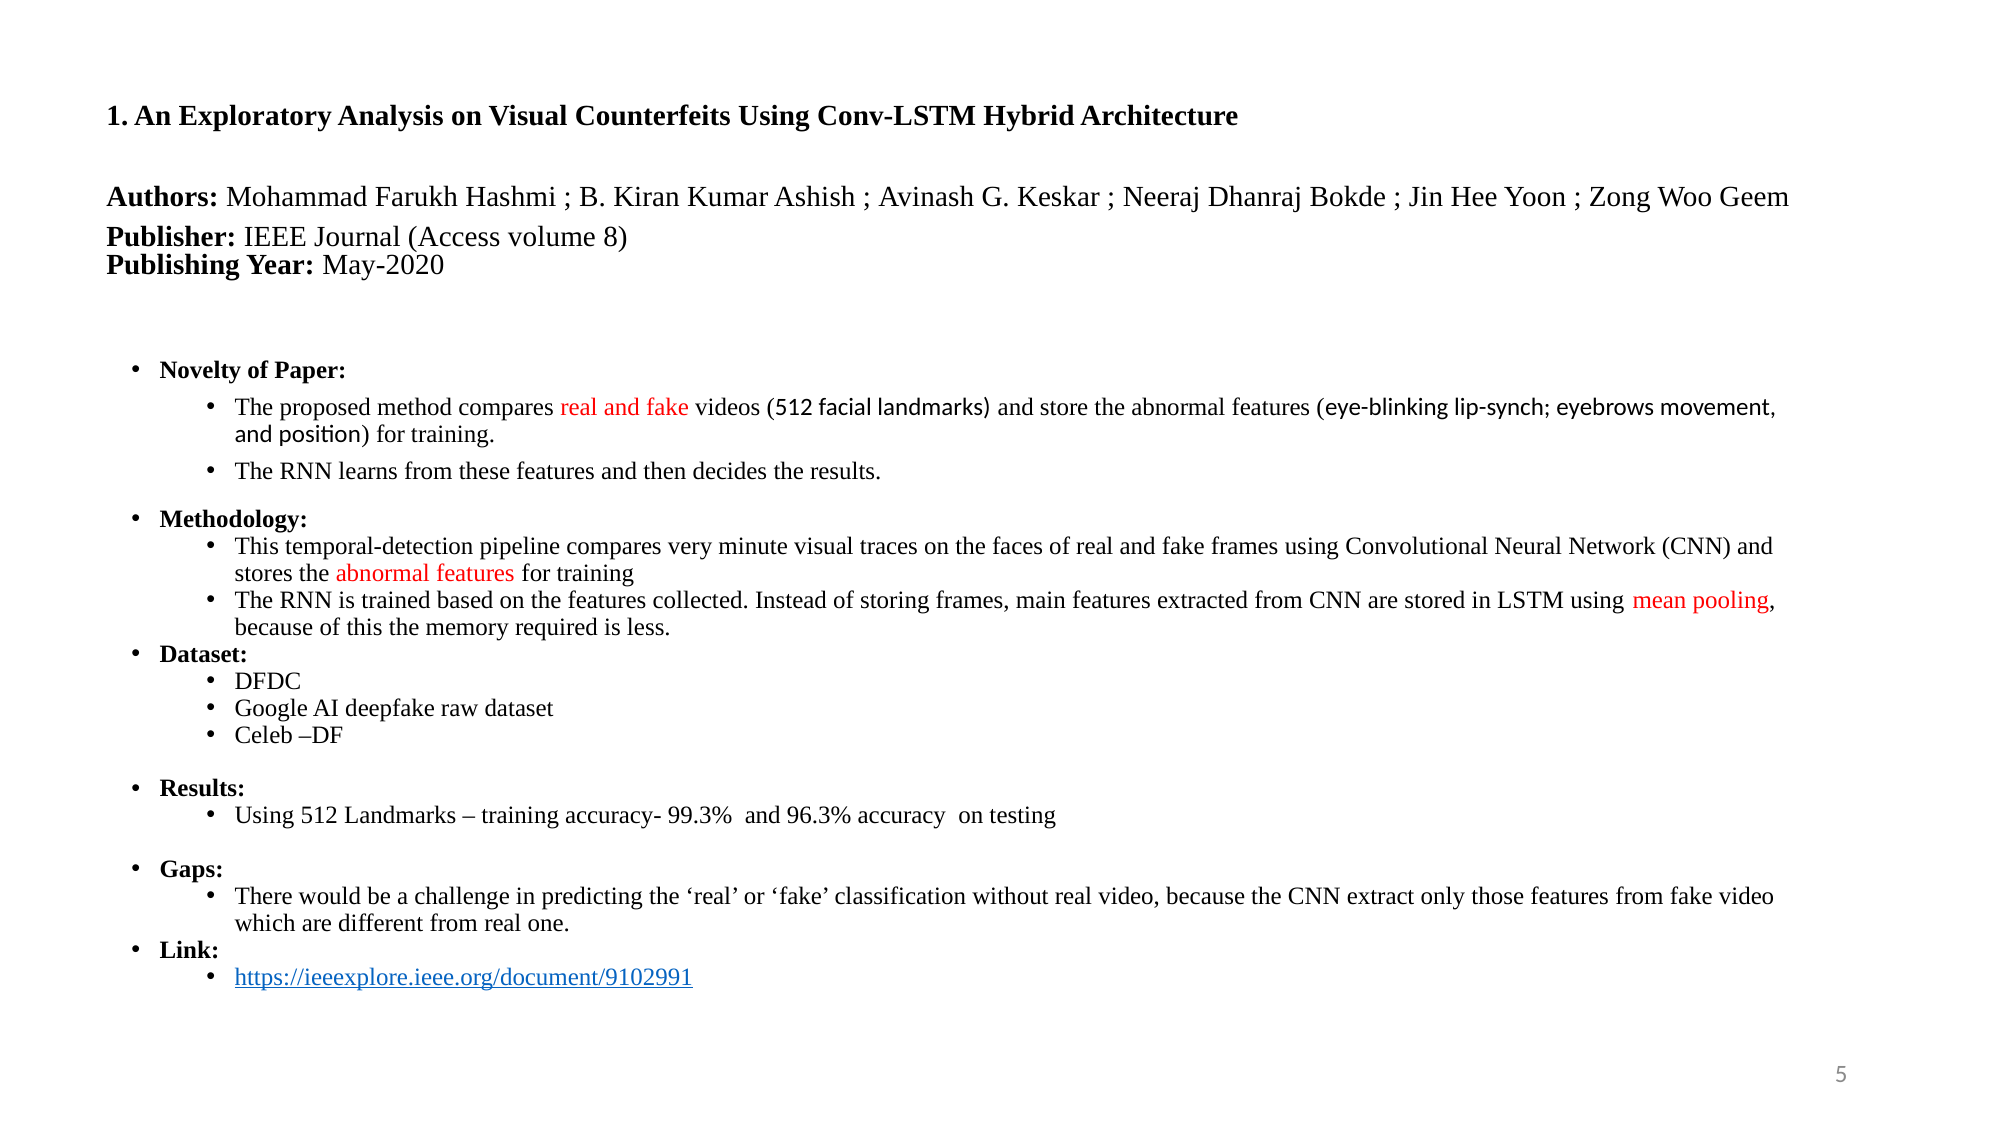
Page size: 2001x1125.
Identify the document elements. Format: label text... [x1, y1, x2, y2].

slide_number 5 [1412, 1042, 1863, 1103]
list 1. An Exploratory Analysis on Visual Counterfeits Using Conv-LSTM Hybrid Architecture Authors: Mohammad Farukh Hashmi ; B. Kiran Kumar Ashish ; Avinash G. Keskar ; Neeraj Dhanraj Bokde ; Jin Hee Yoon ; Zong Woo Geem Publisher: IEEE Journal (Access volume 8) Publishing Year: May-2020 Novelty of Paper: The proposed method compares real and fake videos (512 facial landmarks) and store the abnormal features (eye-blinking lip-synch; eyebrows movement, and position) for training. The RNN learns from these features and then decides the results. Methodology: This temporal-detection pipeline compares very minute visual traces on the faces of real and fake frames using Convolutional Neural Network (CNN) and stores the abnormal features for training The RNN is trained based on the features collected. Instead of storing frames, main features extracted from CNN are stored in LSTM using mean pooling, because of this the memory required is less. Dataset: DFDC Google AI deepfake raw dataset Celeb –DF Results: Using 512 Landmarks – training accuracy- 99.3% and 96.3% accuracy on testing Gaps: There would be a challenge in predicting the ‘real’ or ‘fake’ classification without real video, because the CNN extract only those features from fake video which are different from real one. Link: https://ieeexplore.ieee.org/document/9102991 [106, 83, 1832, 1125]
